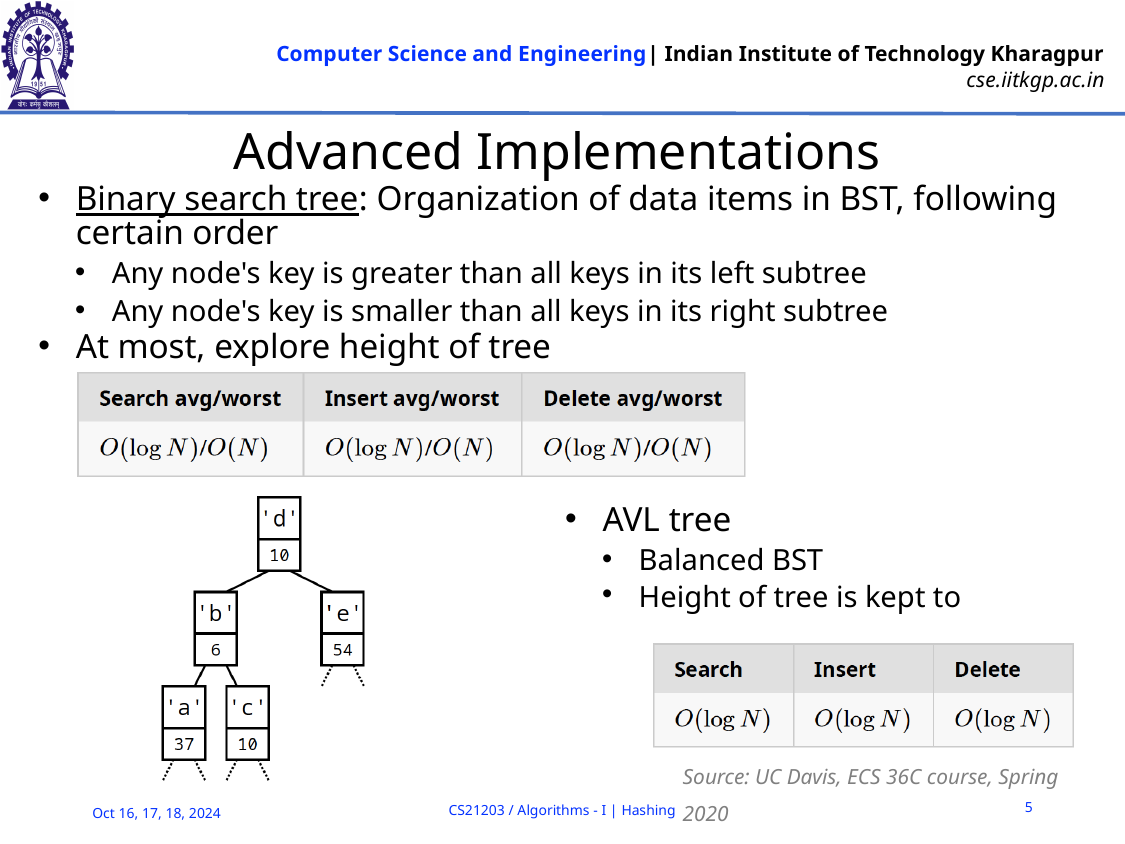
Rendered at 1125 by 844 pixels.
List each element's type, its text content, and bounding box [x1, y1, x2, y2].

slide_number 5 [992, 802, 1048, 831]
title Advanced Implementations [35, 78, 1078, 176]
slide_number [77, 798, 274, 844]
footer CS21203 / Algorithms - I | Hashing [185, 787, 940, 833]
picture [160, 493, 368, 789]
picture [1, 1, 74, 110]
text_box Binary search tree: Organization of data items in BST, following certain order Any node's key is greater than all keys in its left subtree Any node's key is smaller than all keys in its right subtree At most, explore height of tree [23, 176, 1078, 366]
text_box Source: UC Davis, ECS 36C course, Spring 2020 [668, 775, 1121, 802]
picture [649, 636, 1078, 753]
picture [74, 365, 750, 481]
